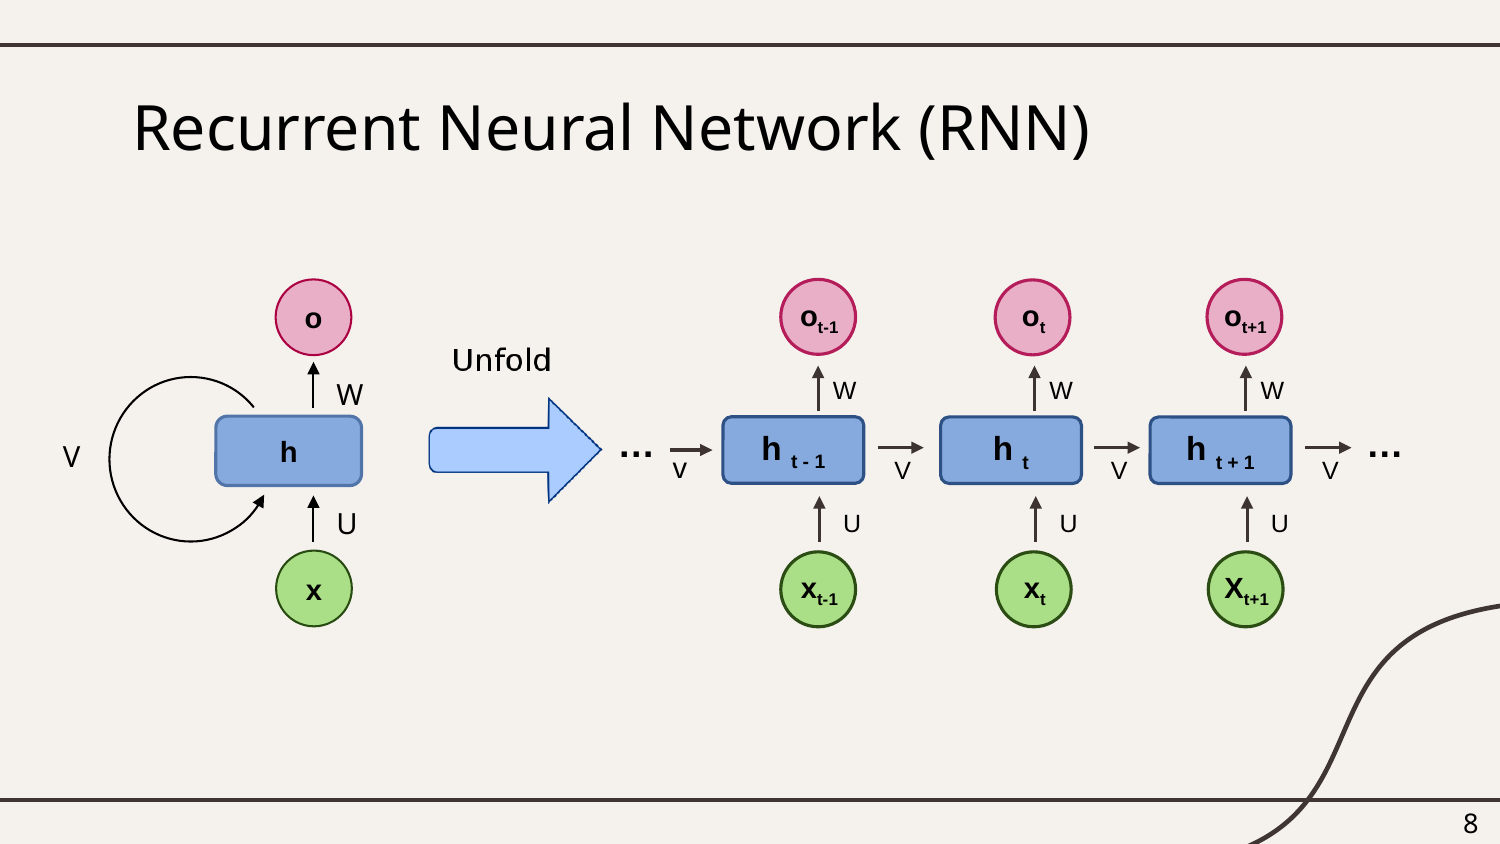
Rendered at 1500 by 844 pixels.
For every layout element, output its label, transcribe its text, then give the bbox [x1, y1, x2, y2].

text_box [994, 279, 1071, 356]
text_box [668, 442, 713, 494]
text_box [1035, 495, 1087, 546]
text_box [1206, 279, 1285, 355]
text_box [996, 551, 1072, 628]
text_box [817, 365, 863, 414]
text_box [819, 495, 871, 546]
text_box h t + 1 [1147, 414, 1294, 486]
text_box … [1351, 412, 1398, 472]
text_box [47, 279, 373, 627]
text_box h t [938, 414, 1084, 486]
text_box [877, 446, 924, 493]
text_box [1245, 365, 1291, 414]
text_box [780, 551, 856, 628]
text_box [1034, 365, 1079, 414]
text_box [1093, 446, 1141, 493]
text_box … [618, 412, 650, 472]
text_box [780, 279, 856, 355]
text_box h t - 1 [720, 414, 866, 486]
title Recurrent Neural Network (RNN) [116, 72, 1120, 167]
slide_number 8 [1403, 791, 1494, 844]
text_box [1304, 446, 1352, 493]
picture [399, 328, 614, 603]
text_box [1207, 551, 1287, 628]
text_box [1246, 495, 1299, 546]
